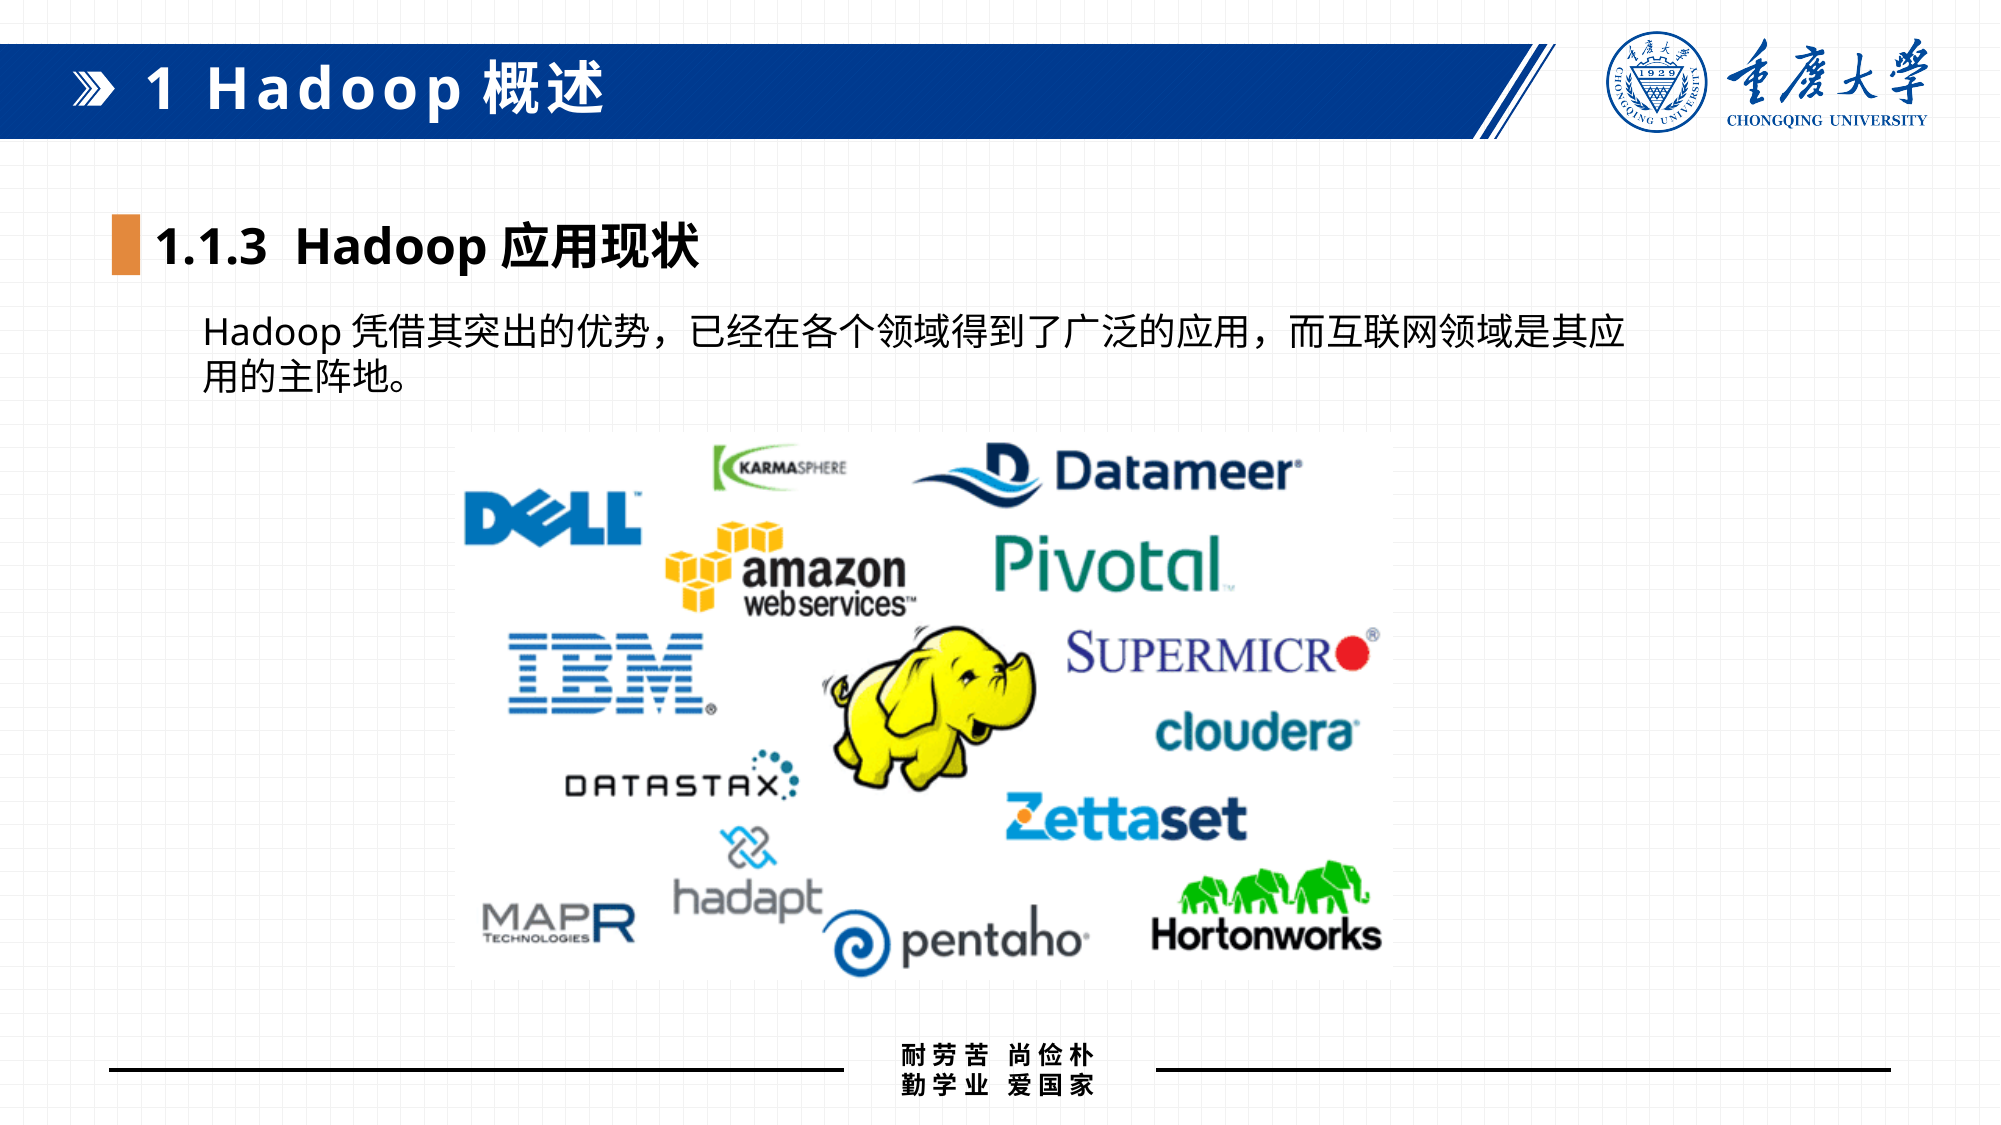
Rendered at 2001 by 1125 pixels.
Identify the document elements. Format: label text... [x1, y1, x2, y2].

text_box Hadoop凭借其突出的优势，已经在各个领域得到了广泛的应用，而互联网领域是其应用的主阵地。 [187, 300, 1661, 406]
list 1 Hadoop概述 [108, 51, 1356, 136]
list 1.1.3 Hadoop应用现状 [139, 213, 1891, 275]
picture [455, 432, 1393, 980]
picture [1606, 31, 1928, 133]
